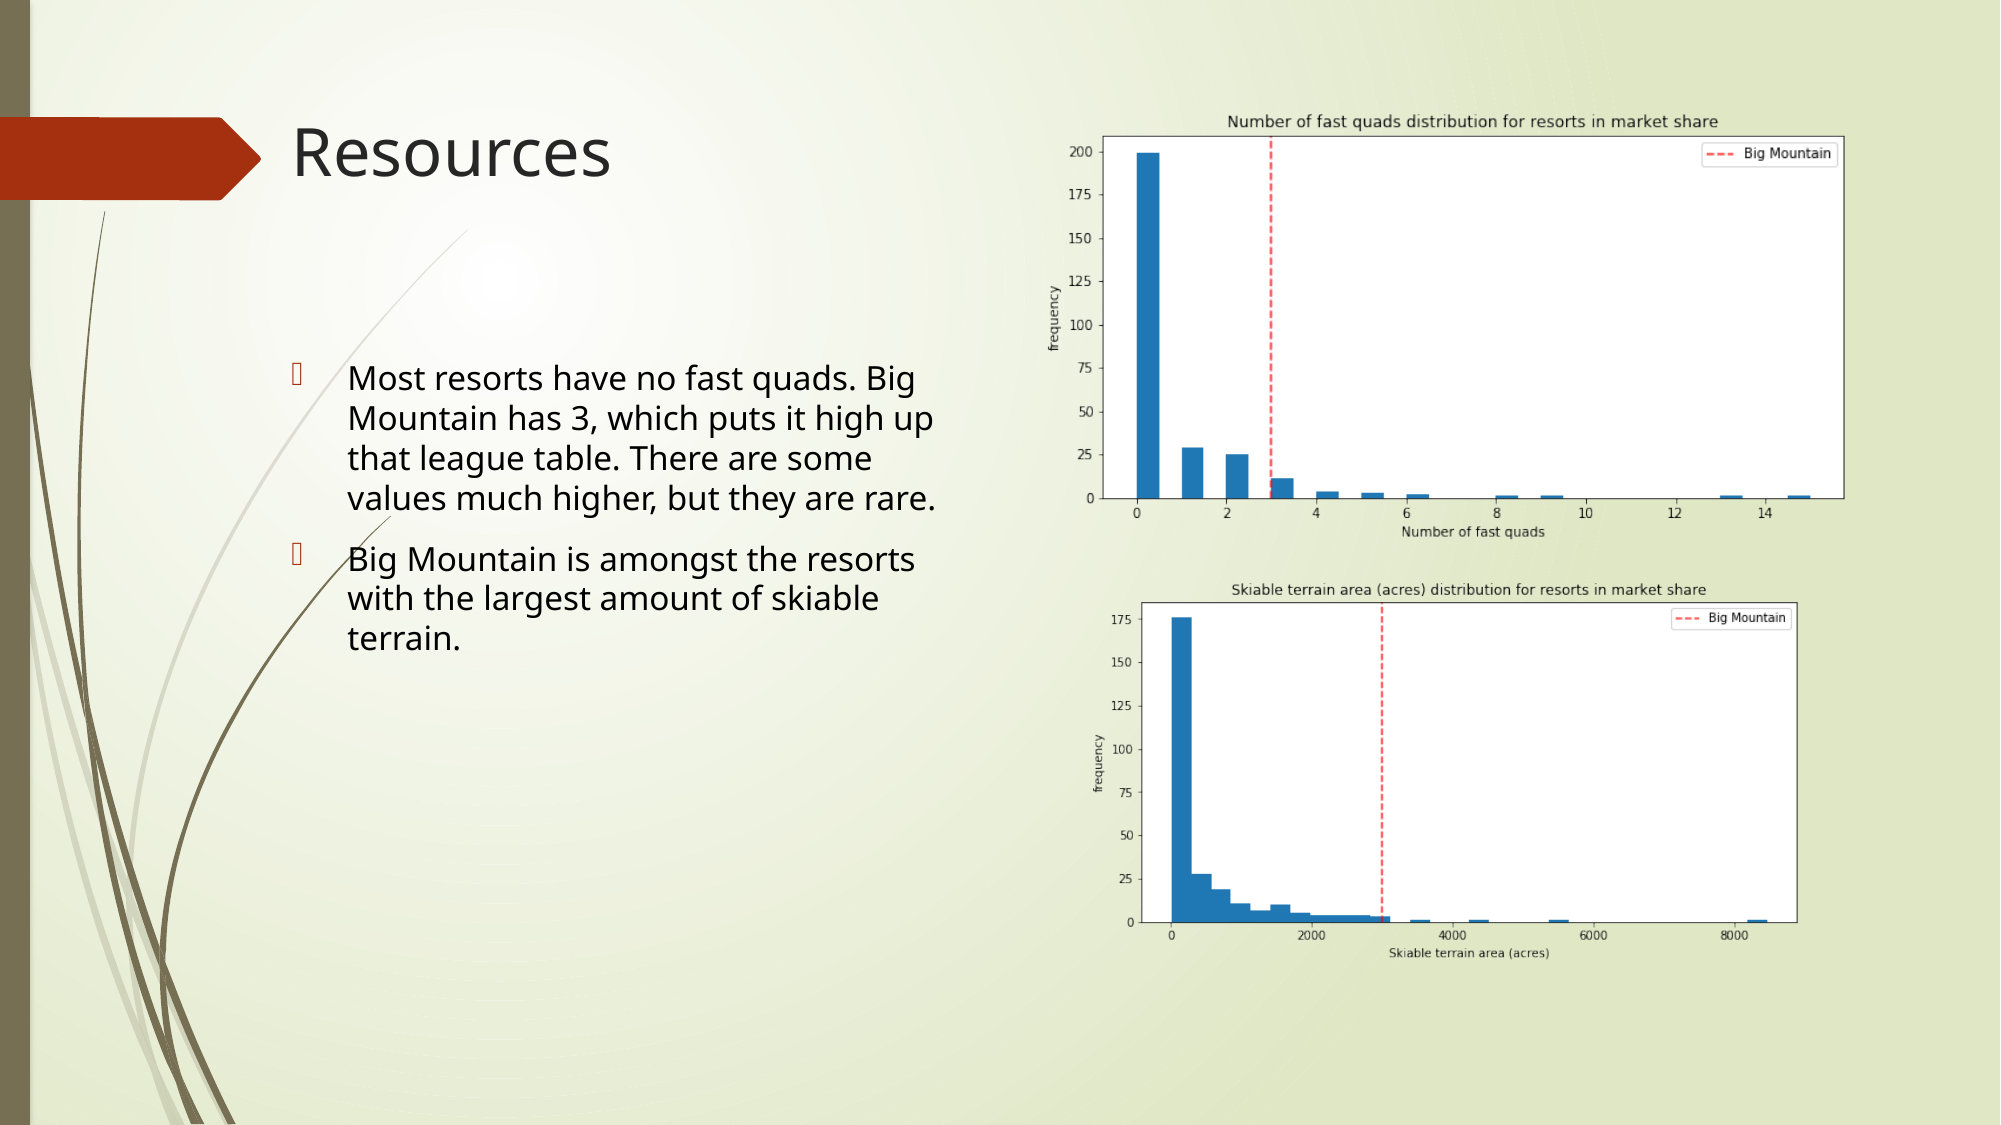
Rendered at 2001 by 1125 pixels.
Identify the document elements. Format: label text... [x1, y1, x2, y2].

picture [1039, 105, 1853, 549]
picture [1086, 575, 1805, 967]
list Most resorts have no fast quads. Big Mountain has 3, which puts it high up that league table. There are some values much higher, but they are rare. Big Mountain is amongst the resorts with the largest amount of skiable terrain. [276, 350, 956, 970]
title Resources [276, 102, 956, 313]
